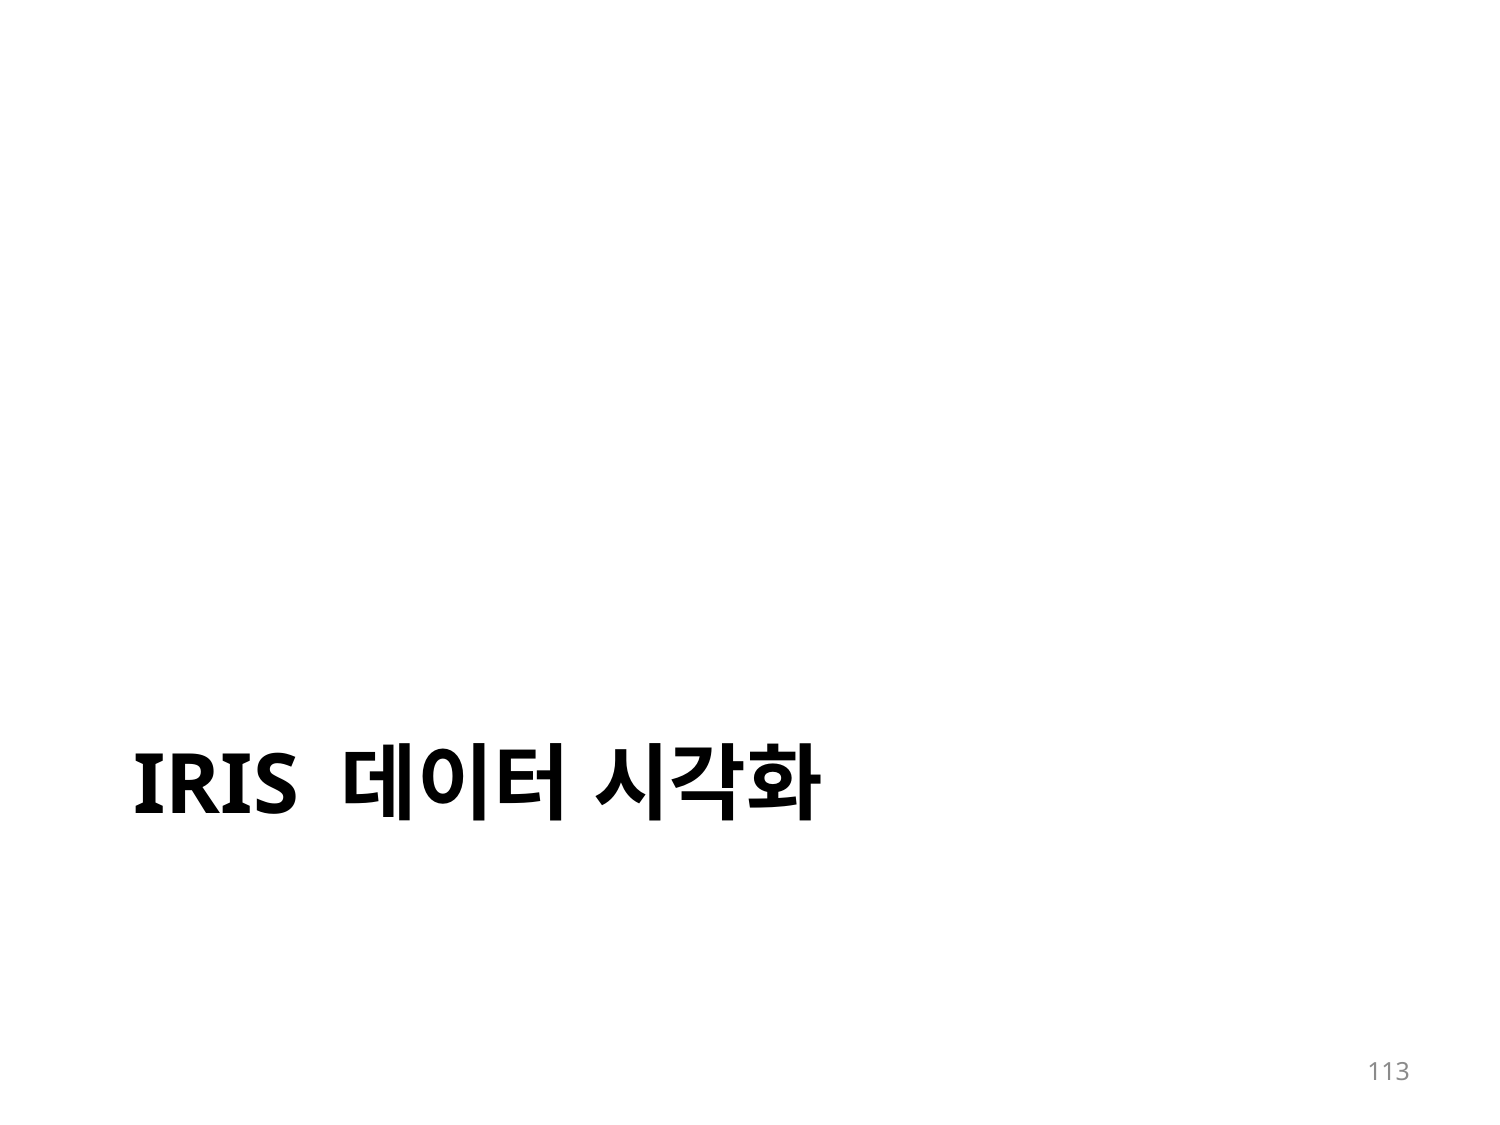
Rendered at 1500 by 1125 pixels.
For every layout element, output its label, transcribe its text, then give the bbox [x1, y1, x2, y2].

title IRIS 데이터 시각화 [118, 722, 1394, 947]
slide_number 113 [1074, 1042, 1425, 1103]
